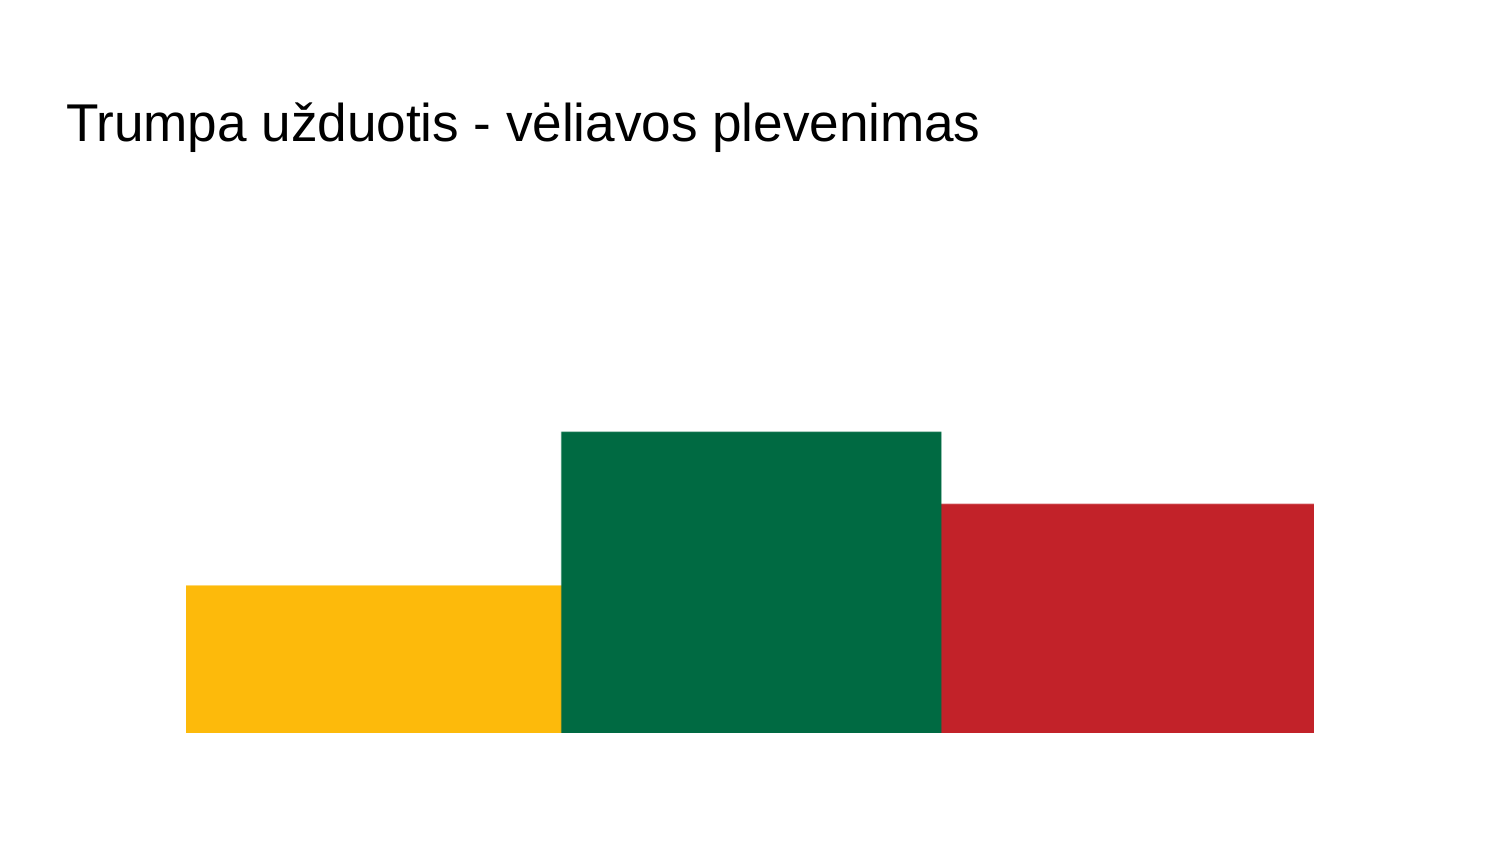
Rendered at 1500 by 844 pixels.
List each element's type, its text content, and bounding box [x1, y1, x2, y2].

picture [186, 244, 1314, 733]
title Trumpa užduotis - vėliavos plevenimas [51, 72, 1449, 167]
